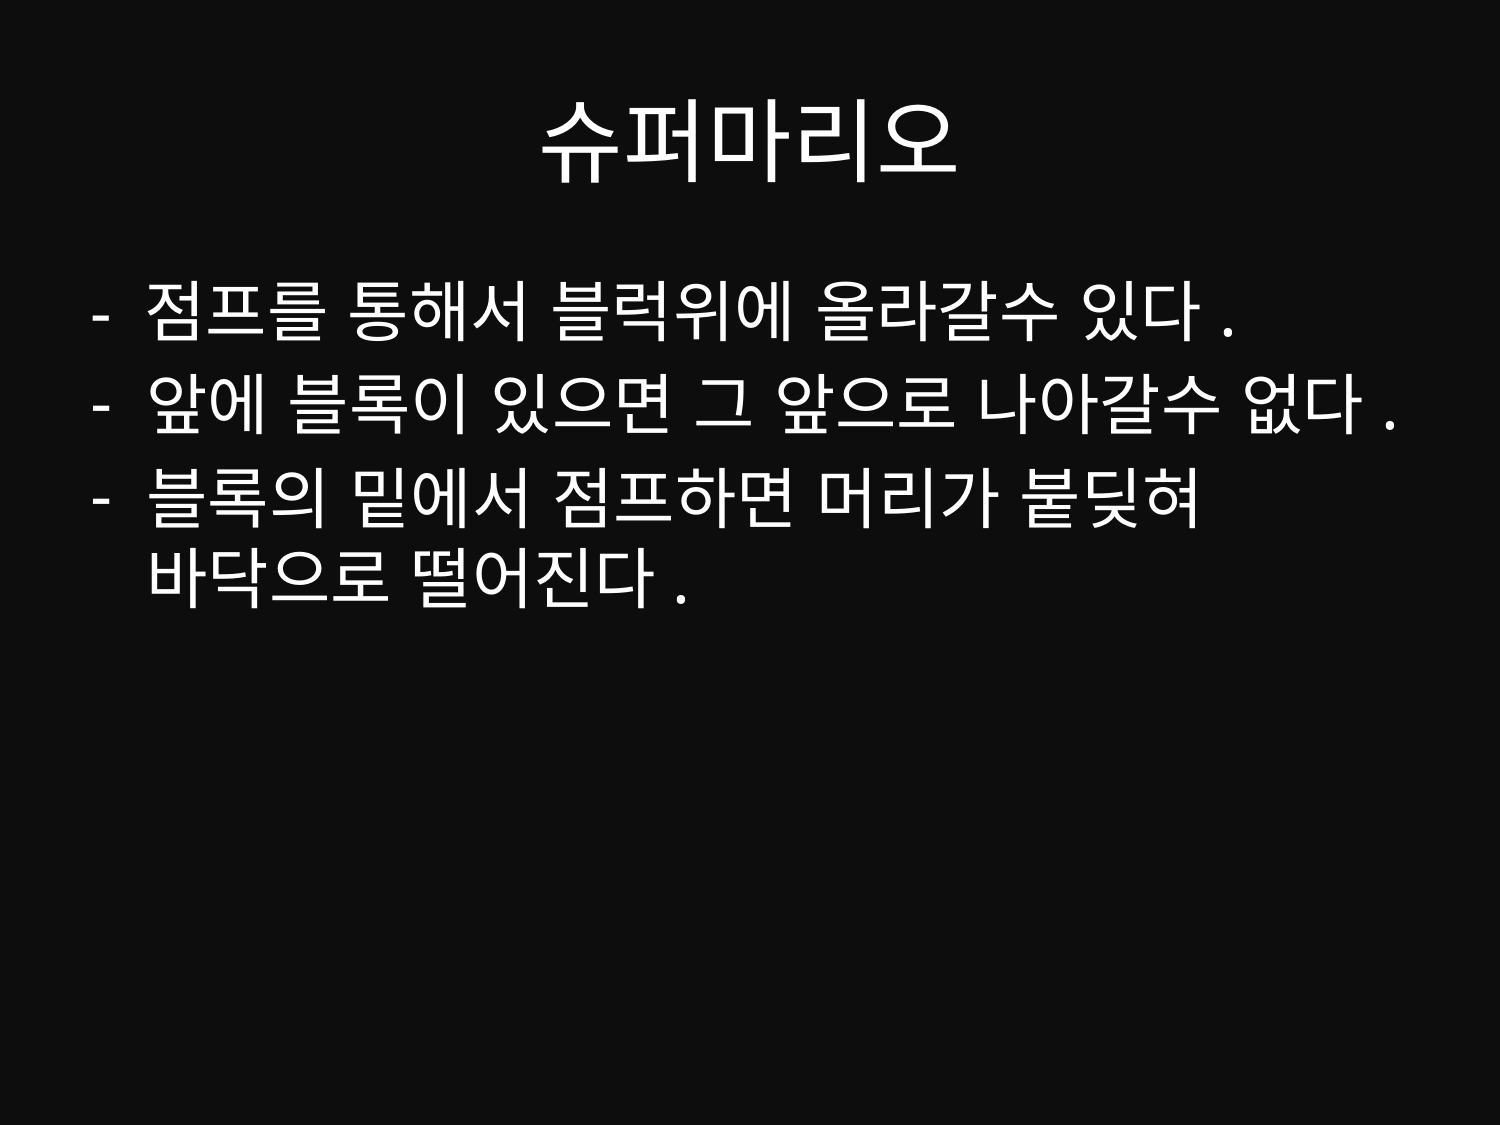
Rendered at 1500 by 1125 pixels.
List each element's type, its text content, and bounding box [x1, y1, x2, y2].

list - 점프를 통해서 블럭위에 올라갈수 있다. 앞에 블록이 있으면 그 앞으로 나아갈수 없다. 블록의 밑에서 점프하면 머리가 붙딪혀 바닥으로 떨어진다. [75, 262, 1425, 1005]
title 슈퍼마리오 [75, 45, 1425, 233]
